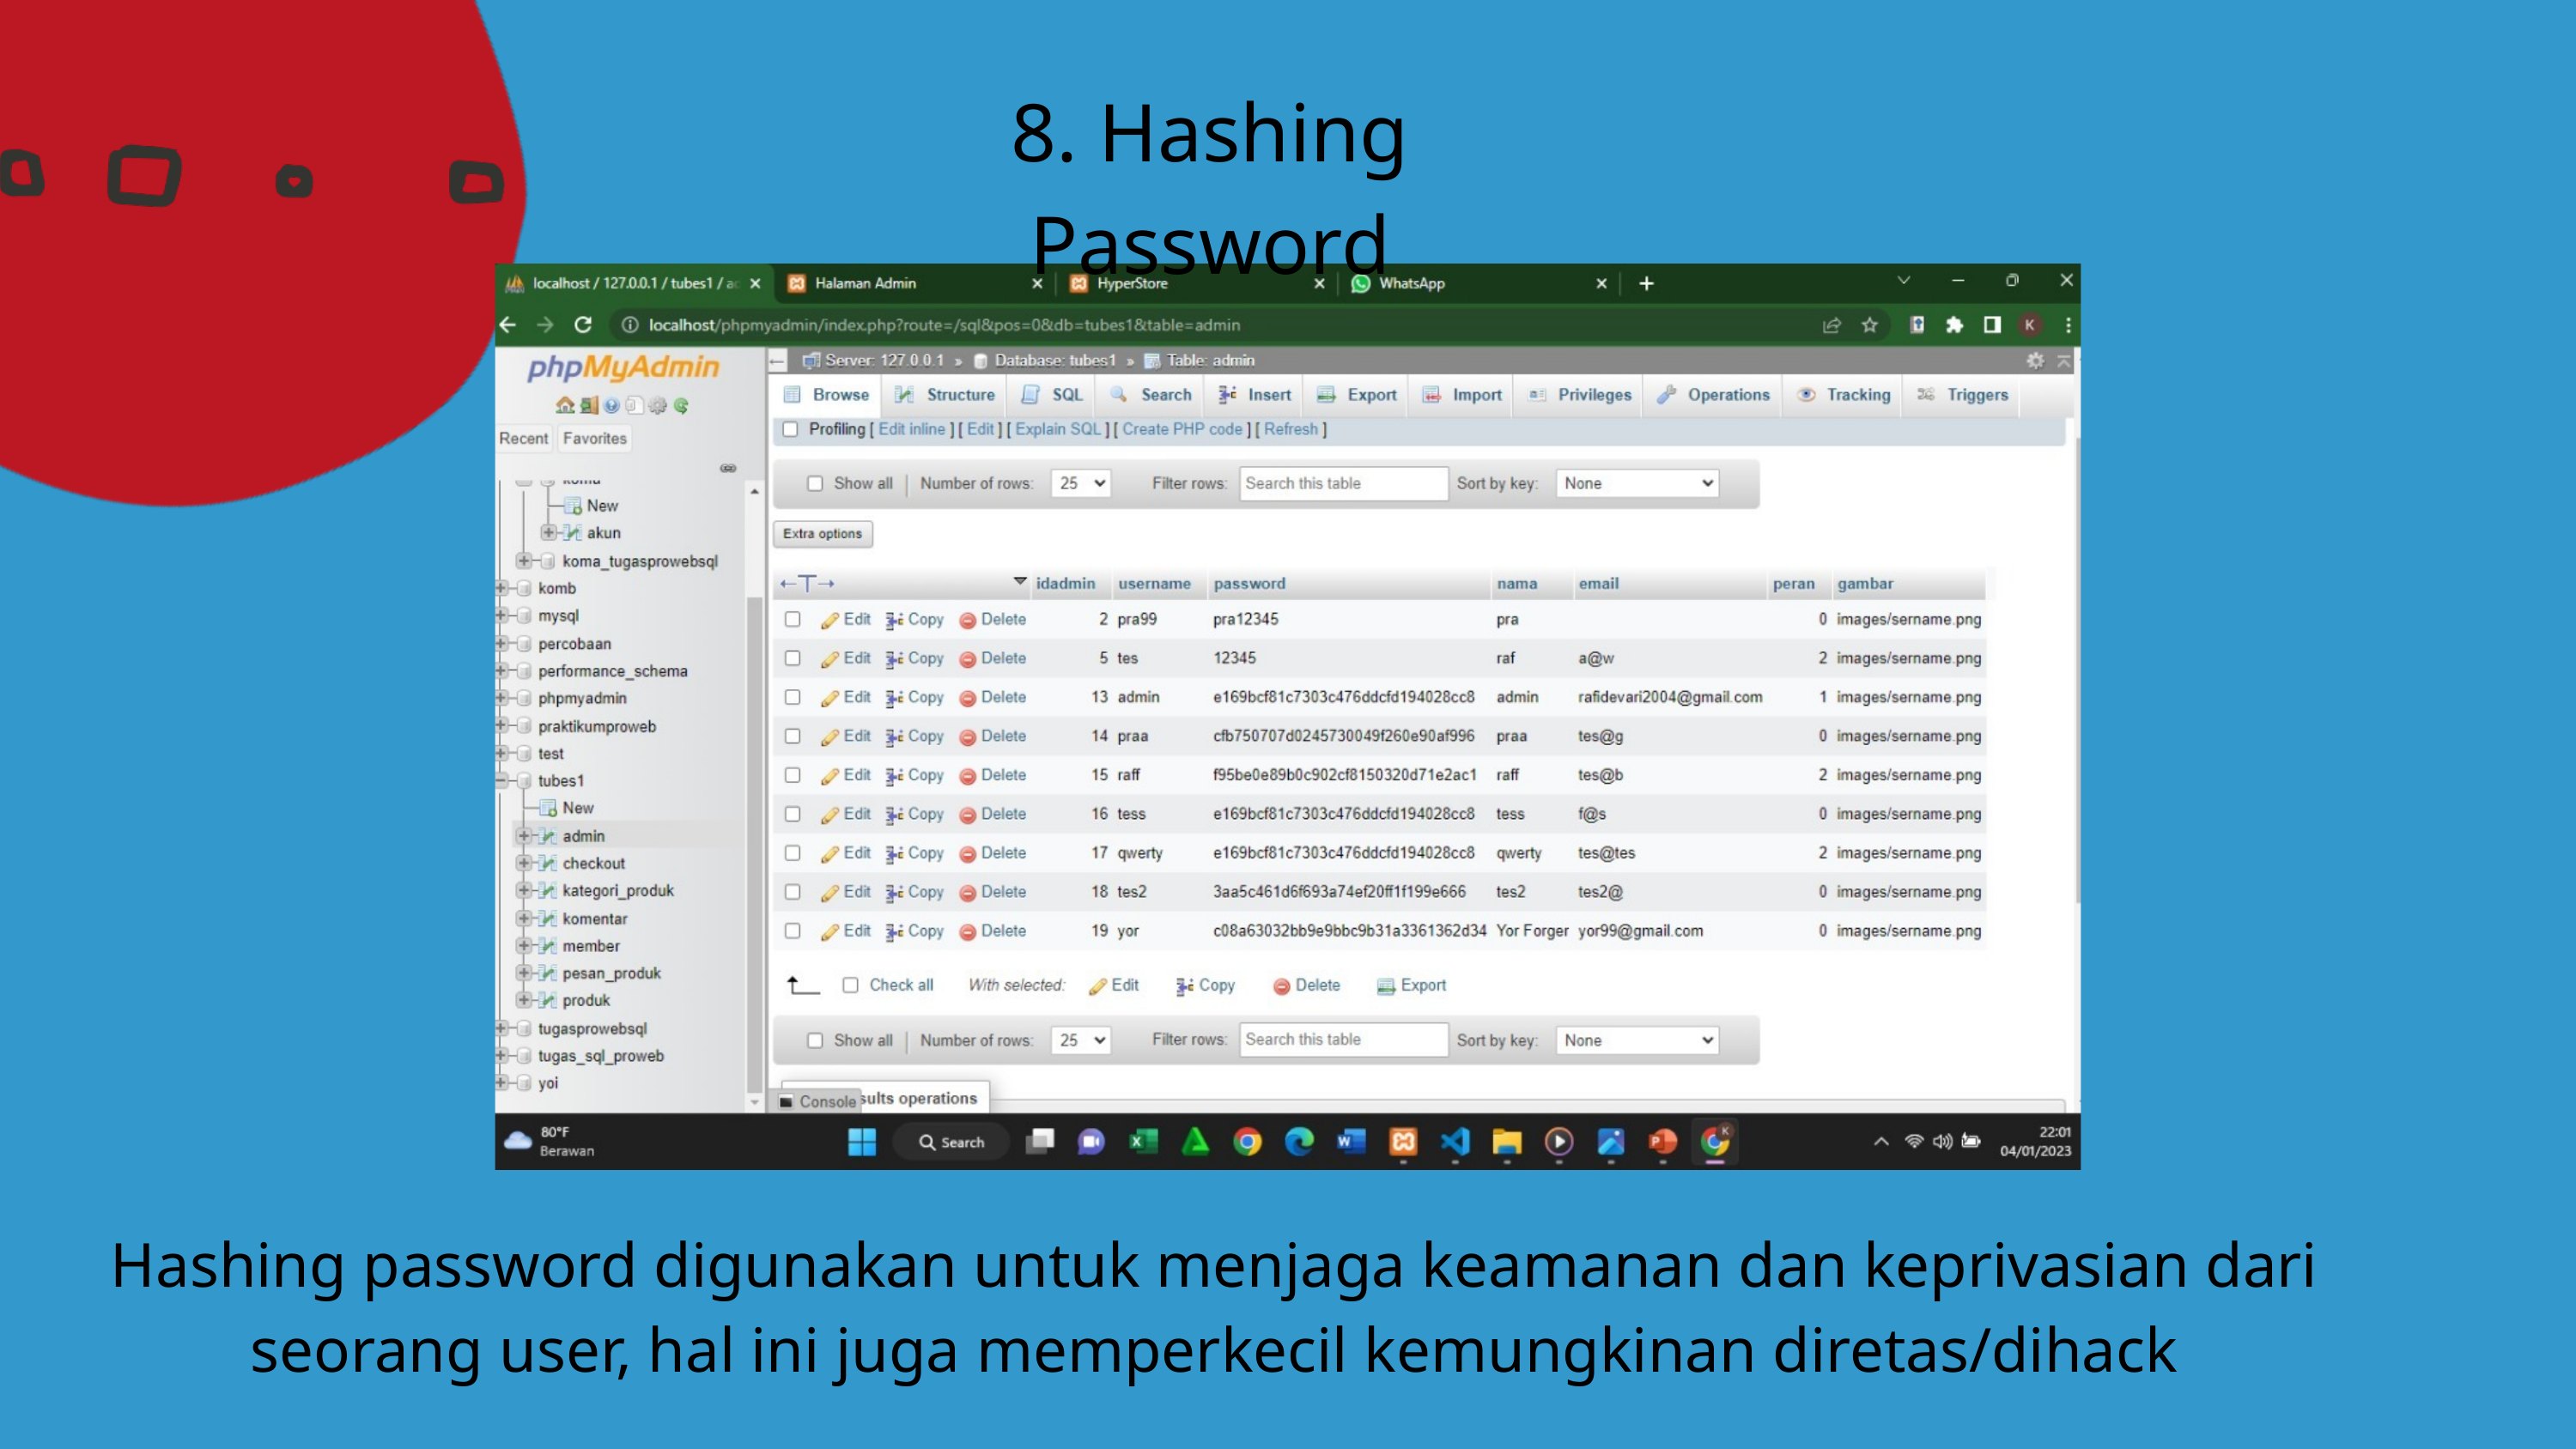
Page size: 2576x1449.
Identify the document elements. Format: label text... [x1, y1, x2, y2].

text_box 8. Hashing Password [882, 66, 1538, 262]
picture [0, 0, 2081, 1170]
text_box Hashing password digunakan untuk menjaga keamanan dan keprivasian dari seorang user, hal ini juga memperkecil kemungkinan diretas/dihack [0, 1214, 2431, 1385]
